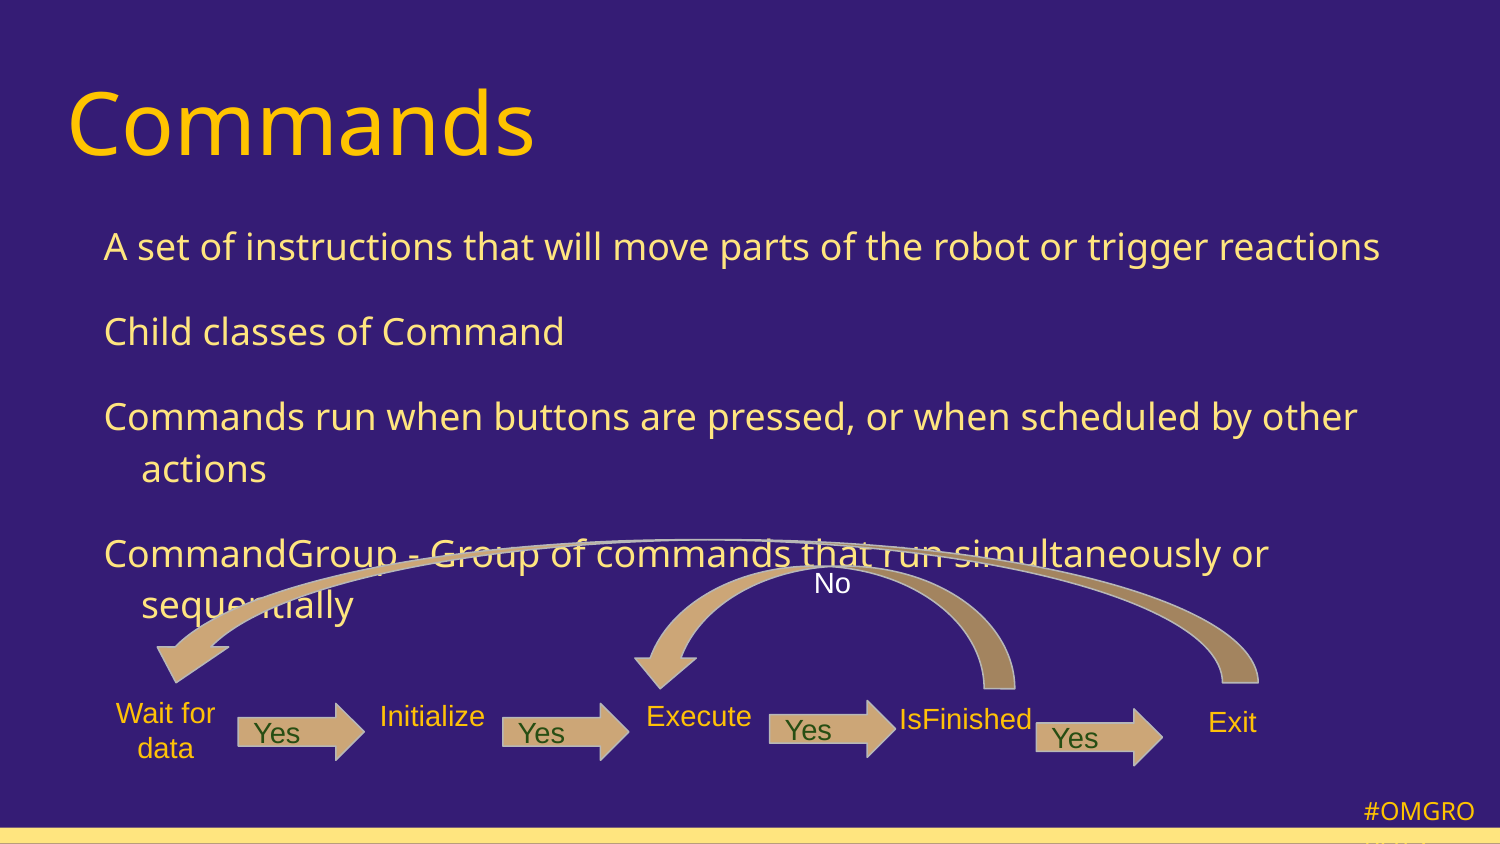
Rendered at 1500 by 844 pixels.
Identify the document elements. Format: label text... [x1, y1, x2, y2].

text_box No [757, 549, 908, 589]
text_box Initialize [343, 682, 522, 763]
text_box Exit [1143, 688, 1322, 769]
text_box [157, 539, 1259, 683]
title Commands [51, 51, 1449, 189]
text_box Execute [610, 682, 789, 763]
text_box IsFinished [876, 685, 1056, 766]
text_box Yes [1036, 708, 1163, 766]
text_box Yes [769, 700, 896, 758]
list A set of instructions that will move parts of the robot or trigger reactions Child classes of Command Commands run when buttons are pressed, or when scheduled by other actions CommandGroup - Group of commands that run simultaneously or sequentially [51, 200, 1449, 752]
text_box Yes [502, 703, 629, 761]
text_box Yes [238, 703, 365, 761]
text_box Wait for data [76, 679, 255, 760]
text_box [634, 573, 757, 689]
